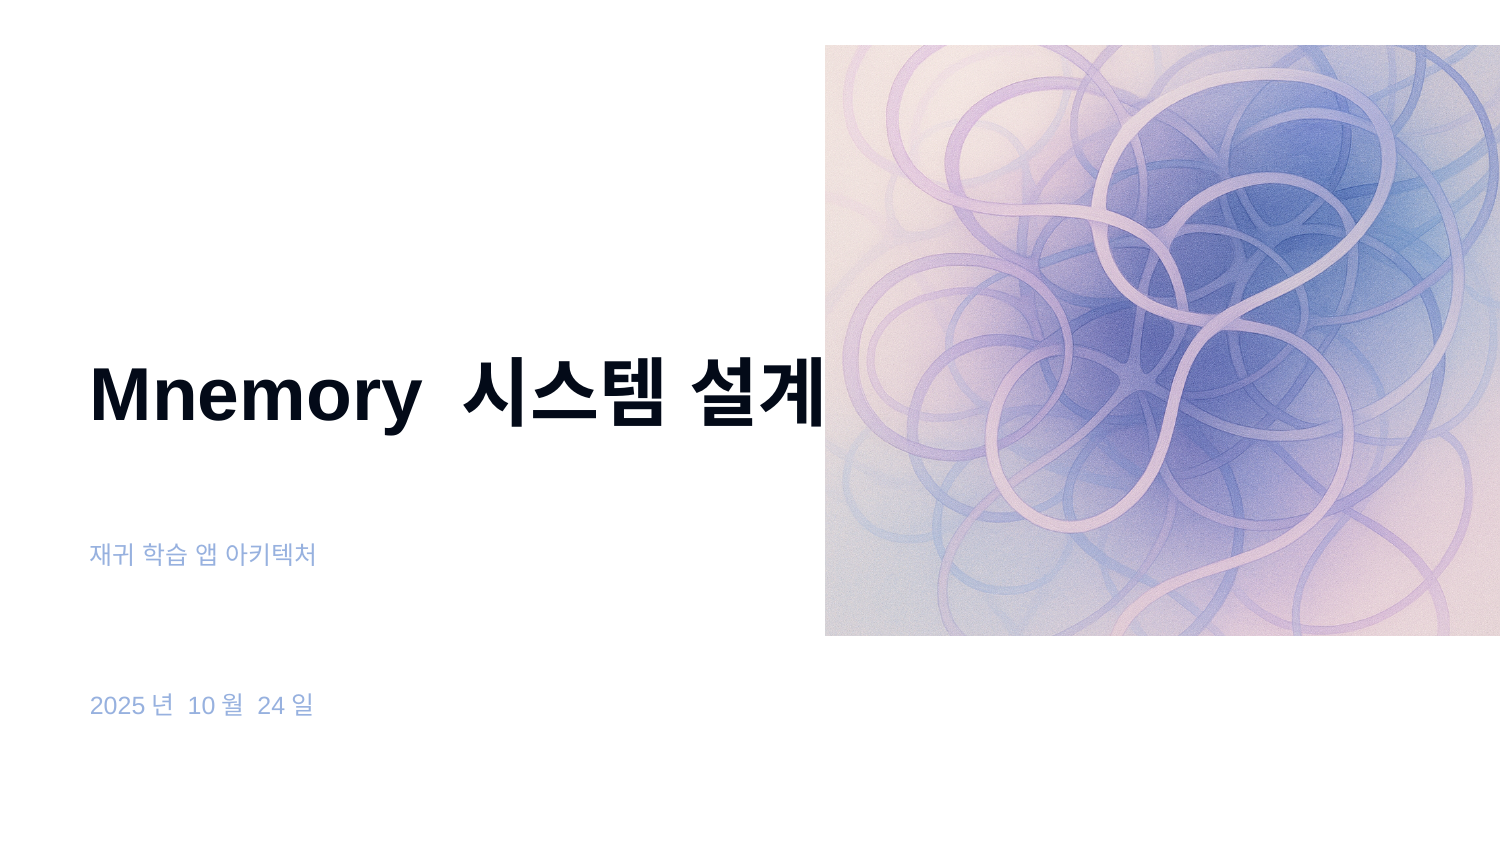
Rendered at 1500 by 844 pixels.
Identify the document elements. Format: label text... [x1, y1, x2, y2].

text_box 2025년 10월 24일 [74, 674, 900, 735]
picture [824, 44, 1500, 636]
text_box Mnemory 시스템 설계 [74, 299, 824, 480]
text_box 재귀 학습 앱 아키텍처 [74, 494, 824, 615]
